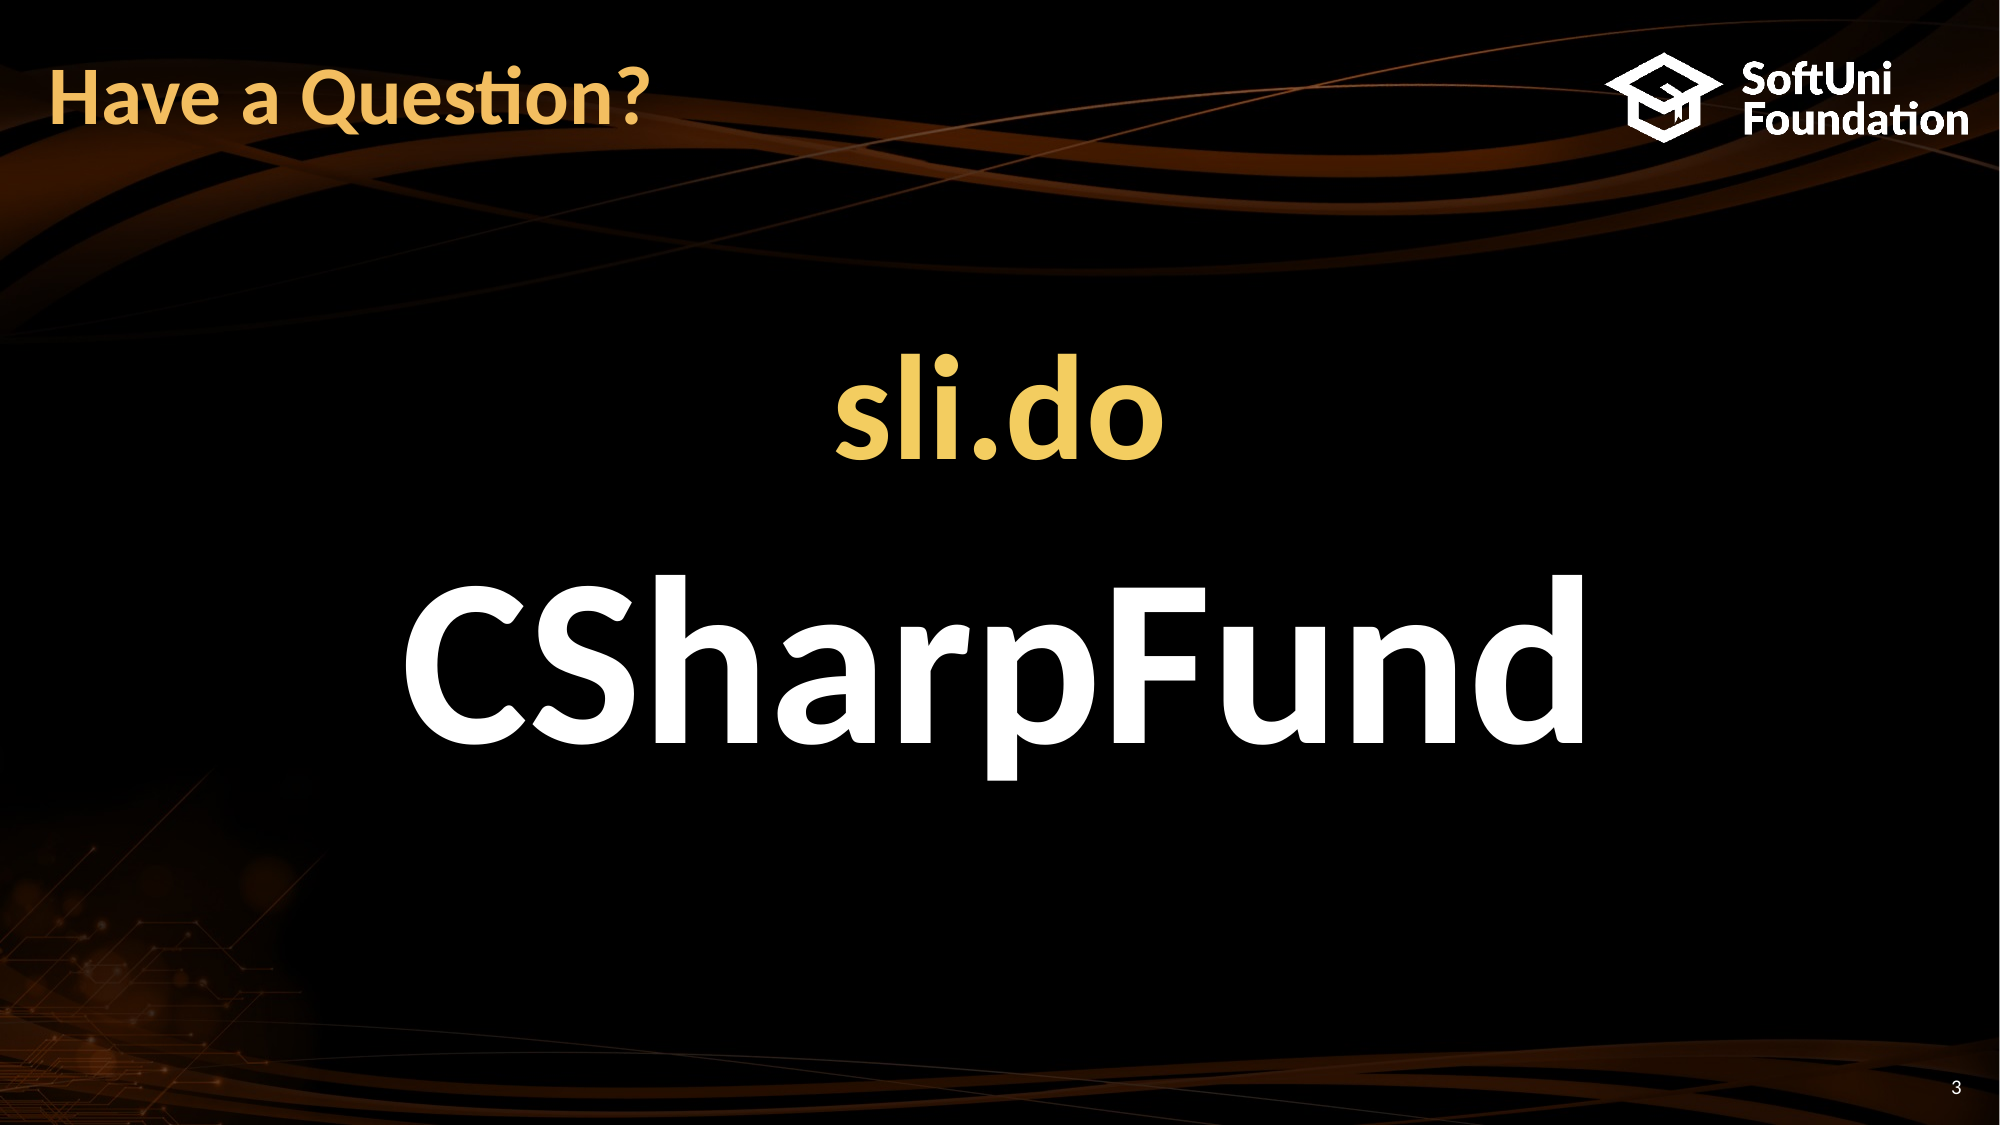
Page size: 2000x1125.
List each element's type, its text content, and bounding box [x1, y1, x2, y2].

text_box sli.do CSharpFund [31, 294, 1968, 831]
title Have a Question? [30, 6, 1602, 189]
slide_number 3 [1897, 1070, 1968, 1103]
picture [0, 0, 2000, 1125]
